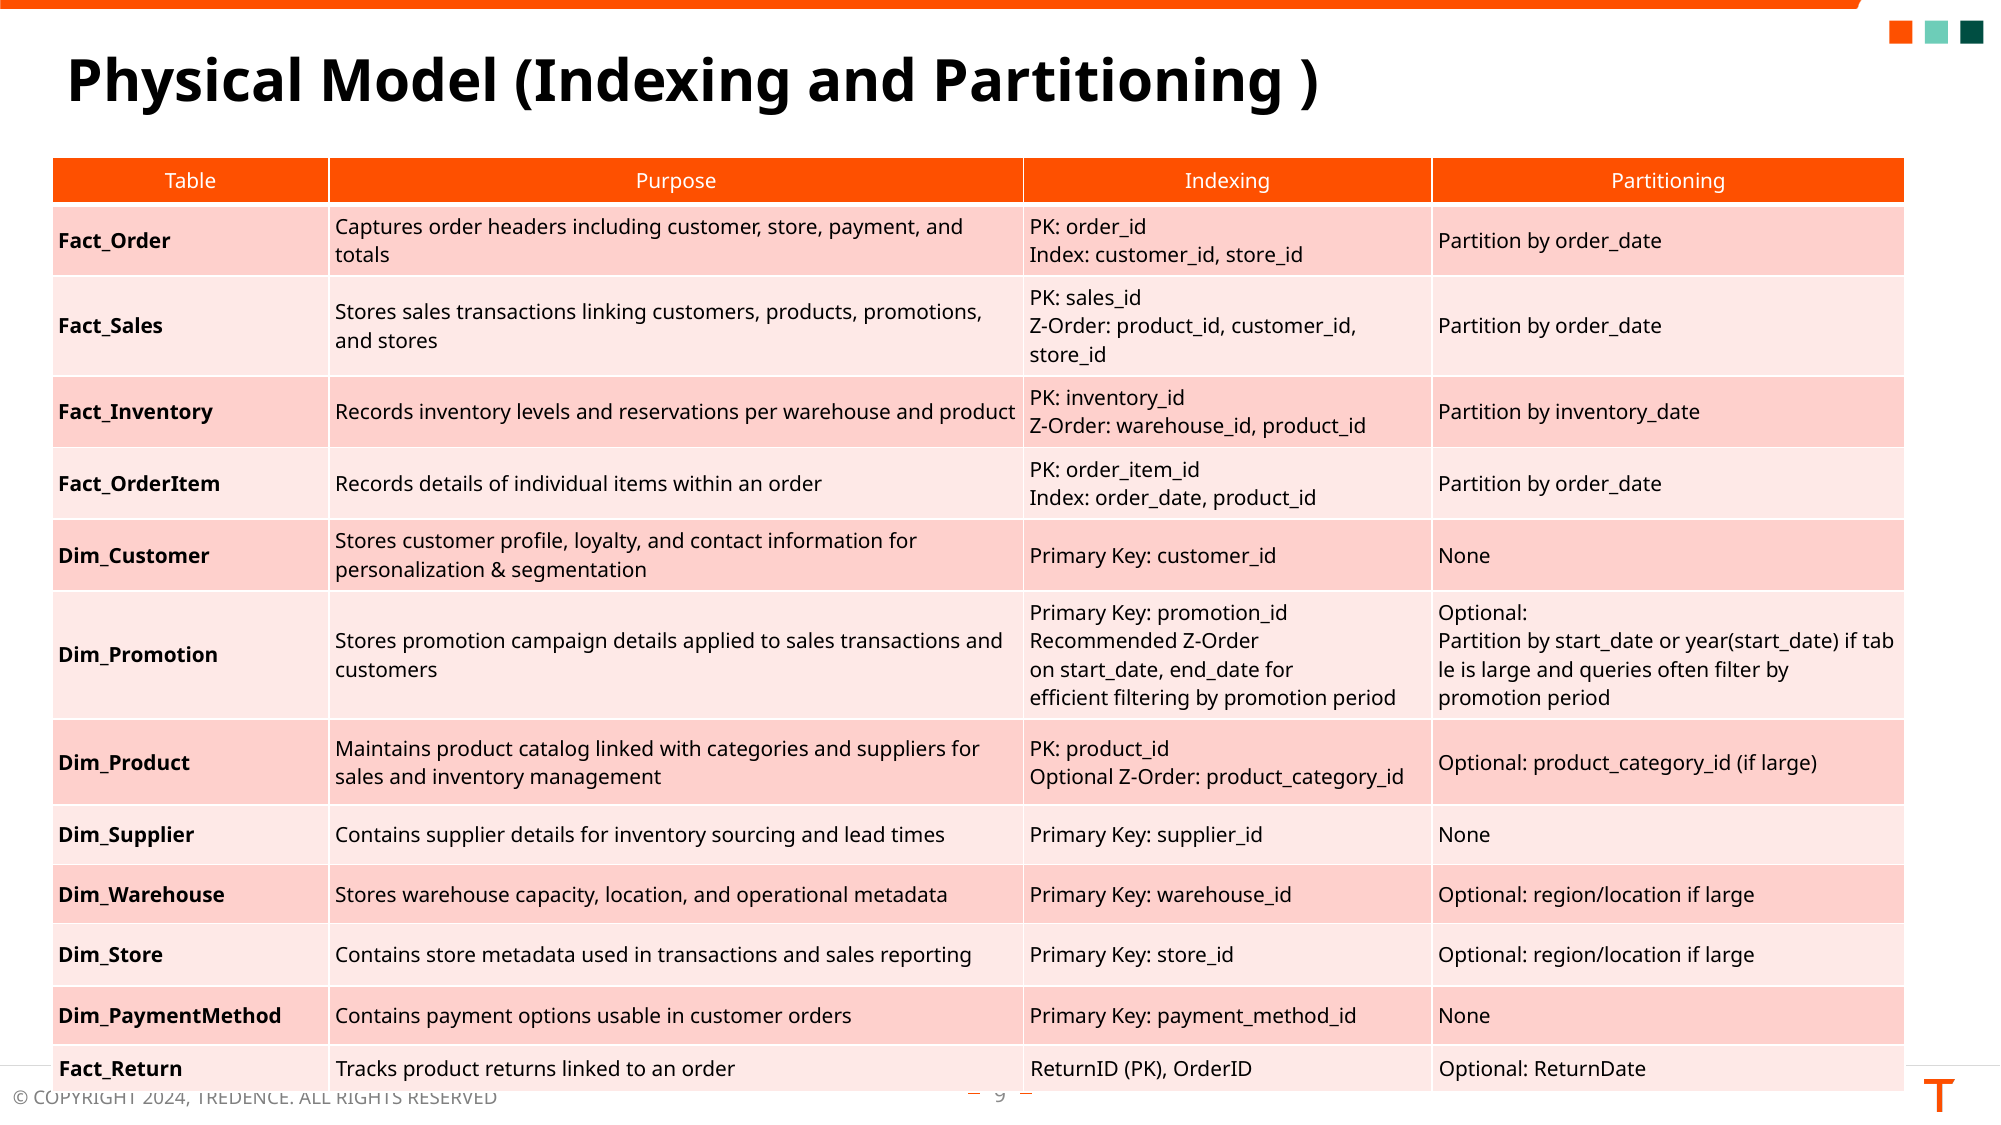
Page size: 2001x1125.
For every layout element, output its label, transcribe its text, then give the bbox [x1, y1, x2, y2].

table_cell Primary Key: payment_method_id [1024, 987, 1431, 1044]
table_cell PK: order_item_id Index: order_date, product_id [1024, 448, 1431, 518]
table_cell Dim_Product [53, 720, 328, 804]
table_cell PK: sales_id Z-Order: product_id, customer_id, store_id [1024, 277, 1431, 375]
table_cell Optional: region/location if large [1433, 865, 1904, 923]
table_cell PK: product_id Optional Z-Order: product_category_id [1024, 720, 1431, 804]
table_cell Optional: product_category_id (if large) [1433, 720, 1904, 804]
table_cell Fact_OrderItem [53, 448, 328, 518]
table_cell Stores promotion campaign details applied to sales transactions and customers [330, 592, 1023, 718]
table_cell Contains store metadata used in transactions and sales reporting [330, 924, 1023, 985]
table_cell PK: inventory_id Z-Order: warehouse_id, product_id [1024, 377, 1431, 447]
table_header Table [53, 158, 328, 202]
table_cell Fact_Sales [53, 277, 328, 375]
table_header Purpose [330, 158, 1023, 202]
picture [1924, 1079, 1955, 1112]
table_cell Primary Key: store_id [1024, 924, 1431, 985]
table_cell Optional: Partition by start_date or year(start_date) if table is large and queries often filter by promotion period [1433, 592, 1904, 718]
table_cell Optional: ReturnDate [1433, 1046, 1904, 1091]
table_cell PK: order_id Index: customer_id, store_id [1024, 207, 1431, 275]
table_cell Primary Key: warehouse_id [1024, 865, 1431, 923]
table_cell None [1433, 806, 1904, 864]
table_cell Contains payment options usable in customer orders [330, 987, 1023, 1044]
table_cell Primary Key: promotion_id Recommended Z-Order on start_date, end_date for efficient filtering by promotion period [1024, 592, 1431, 718]
table_header Partitioning [1433, 158, 1904, 202]
table_cell Primary Key: customer_id [1024, 520, 1431, 590]
table_cell Partition by order_date [1433, 277, 1904, 375]
table_cell Dim_Customer [53, 520, 328, 590]
table_cell Fact_Return [53, 1046, 328, 1091]
table_cell Contains supplier details for inventory sourcing and lead times [330, 806, 1023, 864]
slide_number 9 [968, 1093, 1032, 1125]
table_cell Dim_PaymentMethod [53, 987, 328, 1044]
table_cell Partition by order_date [1433, 207, 1904, 275]
table_cell Partition by order_date [1433, 448, 1904, 518]
table_cell Tracks product returns linked to an order [330, 1046, 1023, 1091]
table_cell Stores sales transactions linking customers, products, promotions, and stores [330, 277, 1023, 375]
table_cell Stores warehouse capacity, location, and operational metadata [330, 865, 1023, 923]
table_cell None [1433, 987, 1904, 1044]
table_cell Dim_Supplier [53, 806, 328, 864]
table_cell Stores customer profile, loyalty, and contact information for personalization & segmentation [330, 520, 1023, 590]
table_cell Fact_Order [53, 207, 328, 275]
table_cell None [1433, 520, 1904, 590]
table_cell Dim_Warehouse [53, 865, 328, 923]
table_header Indexing [1024, 158, 1431, 202]
table_cell Fact_Inventory [53, 377, 328, 447]
picture [0, 0, 1931, 9]
table_cell Maintains product catalog linked with categories and suppliers for sales and inventory management [330, 720, 1023, 804]
table_cell Primary Key: supplier_id [1024, 806, 1431, 864]
table_cell ReturnID (PK), OrderID [1024, 1046, 1431, 1091]
table_cell Optional: region/location if large [1433, 924, 1904, 985]
table_cell Records details of individual items within an order [330, 448, 1023, 518]
table_cell Partition by inventory_date [1433, 377, 1904, 447]
title Physical Model (Indexing and Partitioning ) [51, 43, 1852, 140]
table_cell Dim_Store [53, 924, 328, 985]
table_cell Dim_Promotion [53, 592, 328, 718]
table_cell Records inventory levels and reservations per warehouse and product [330, 377, 1023, 447]
table_cell Captures order headers including customer, store, payment, and totals [330, 207, 1023, 275]
